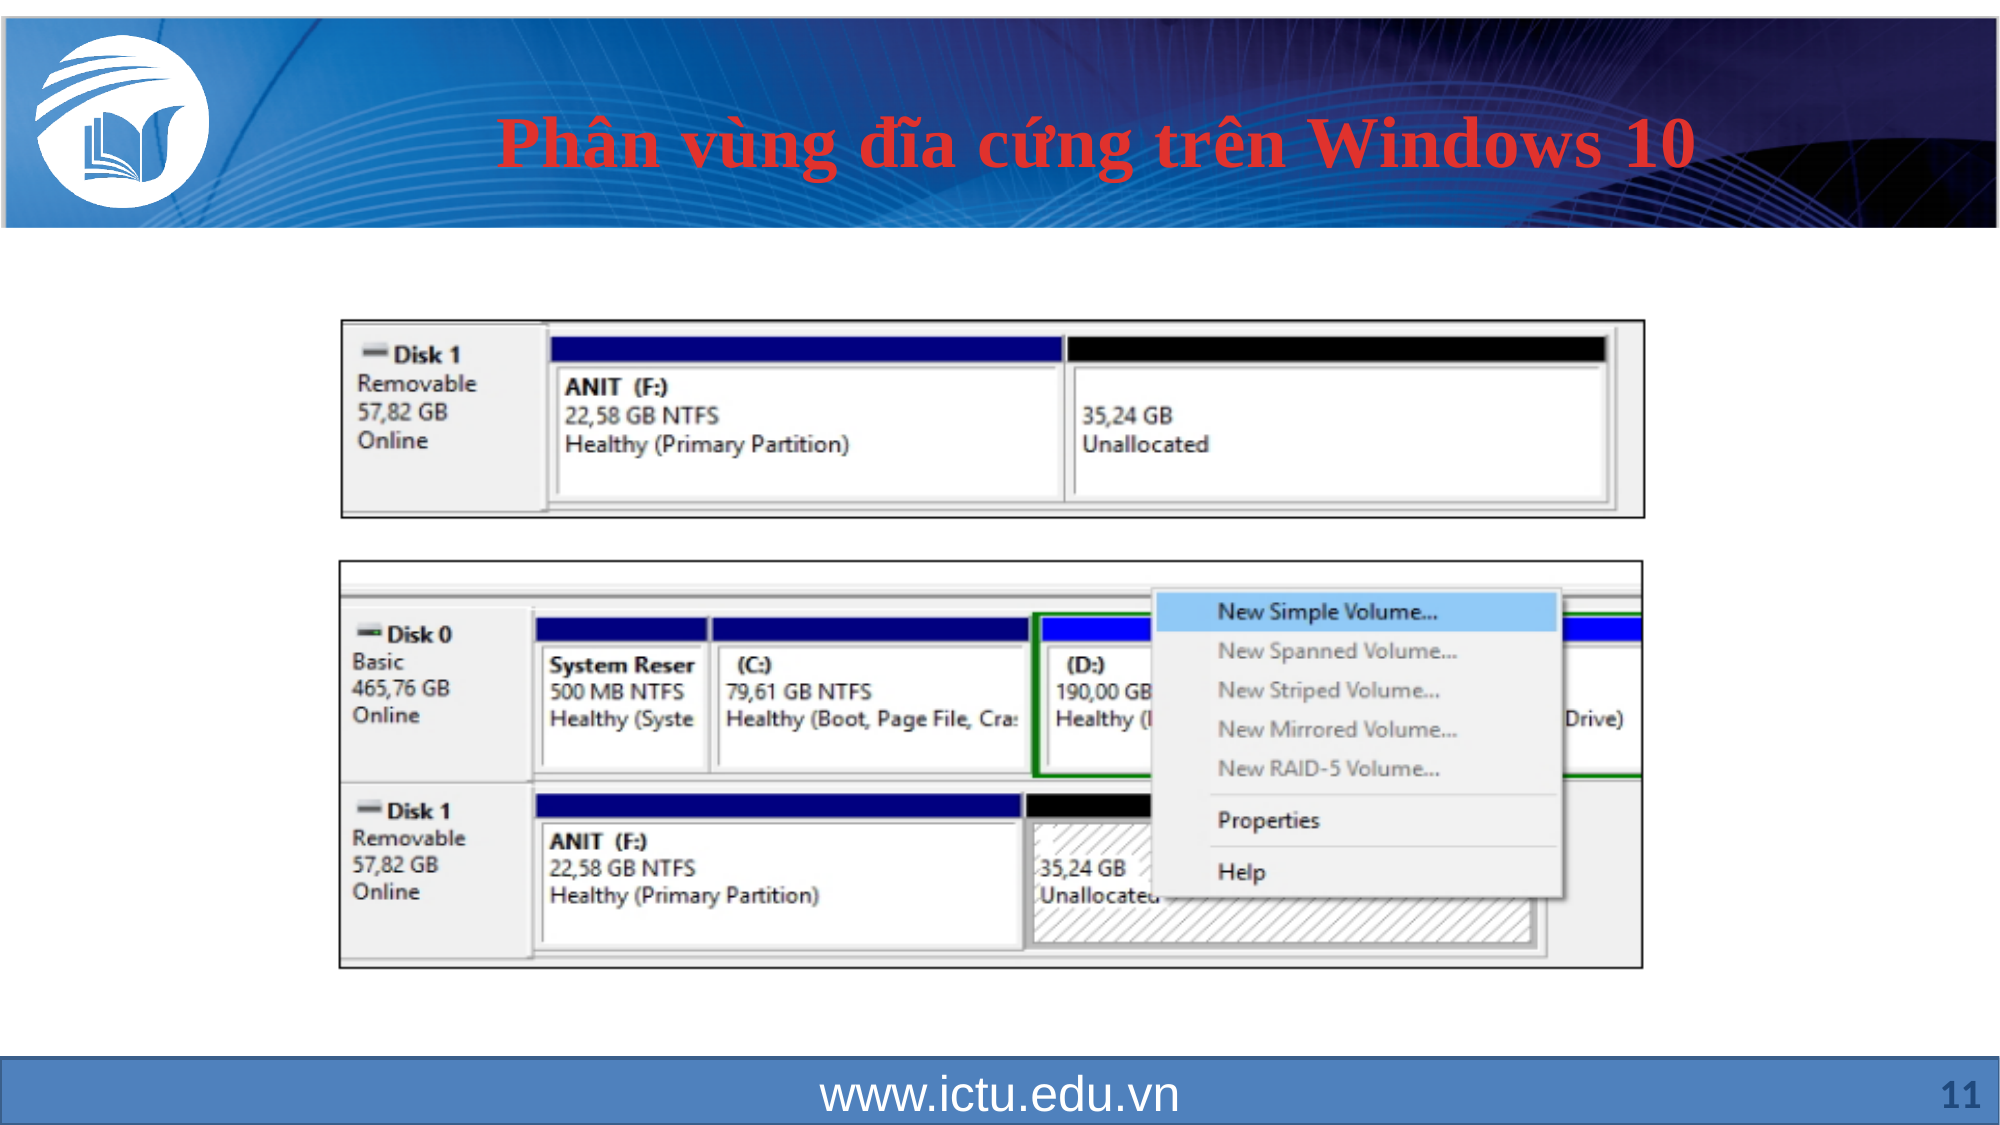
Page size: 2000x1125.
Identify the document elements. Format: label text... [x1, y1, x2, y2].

picture [2, 16, 2000, 227]
picture [332, 549, 1650, 980]
title Phân vùng đĩa cứng trên Windows 10 [208, 45, 1988, 233]
picture [332, 312, 1650, 526]
